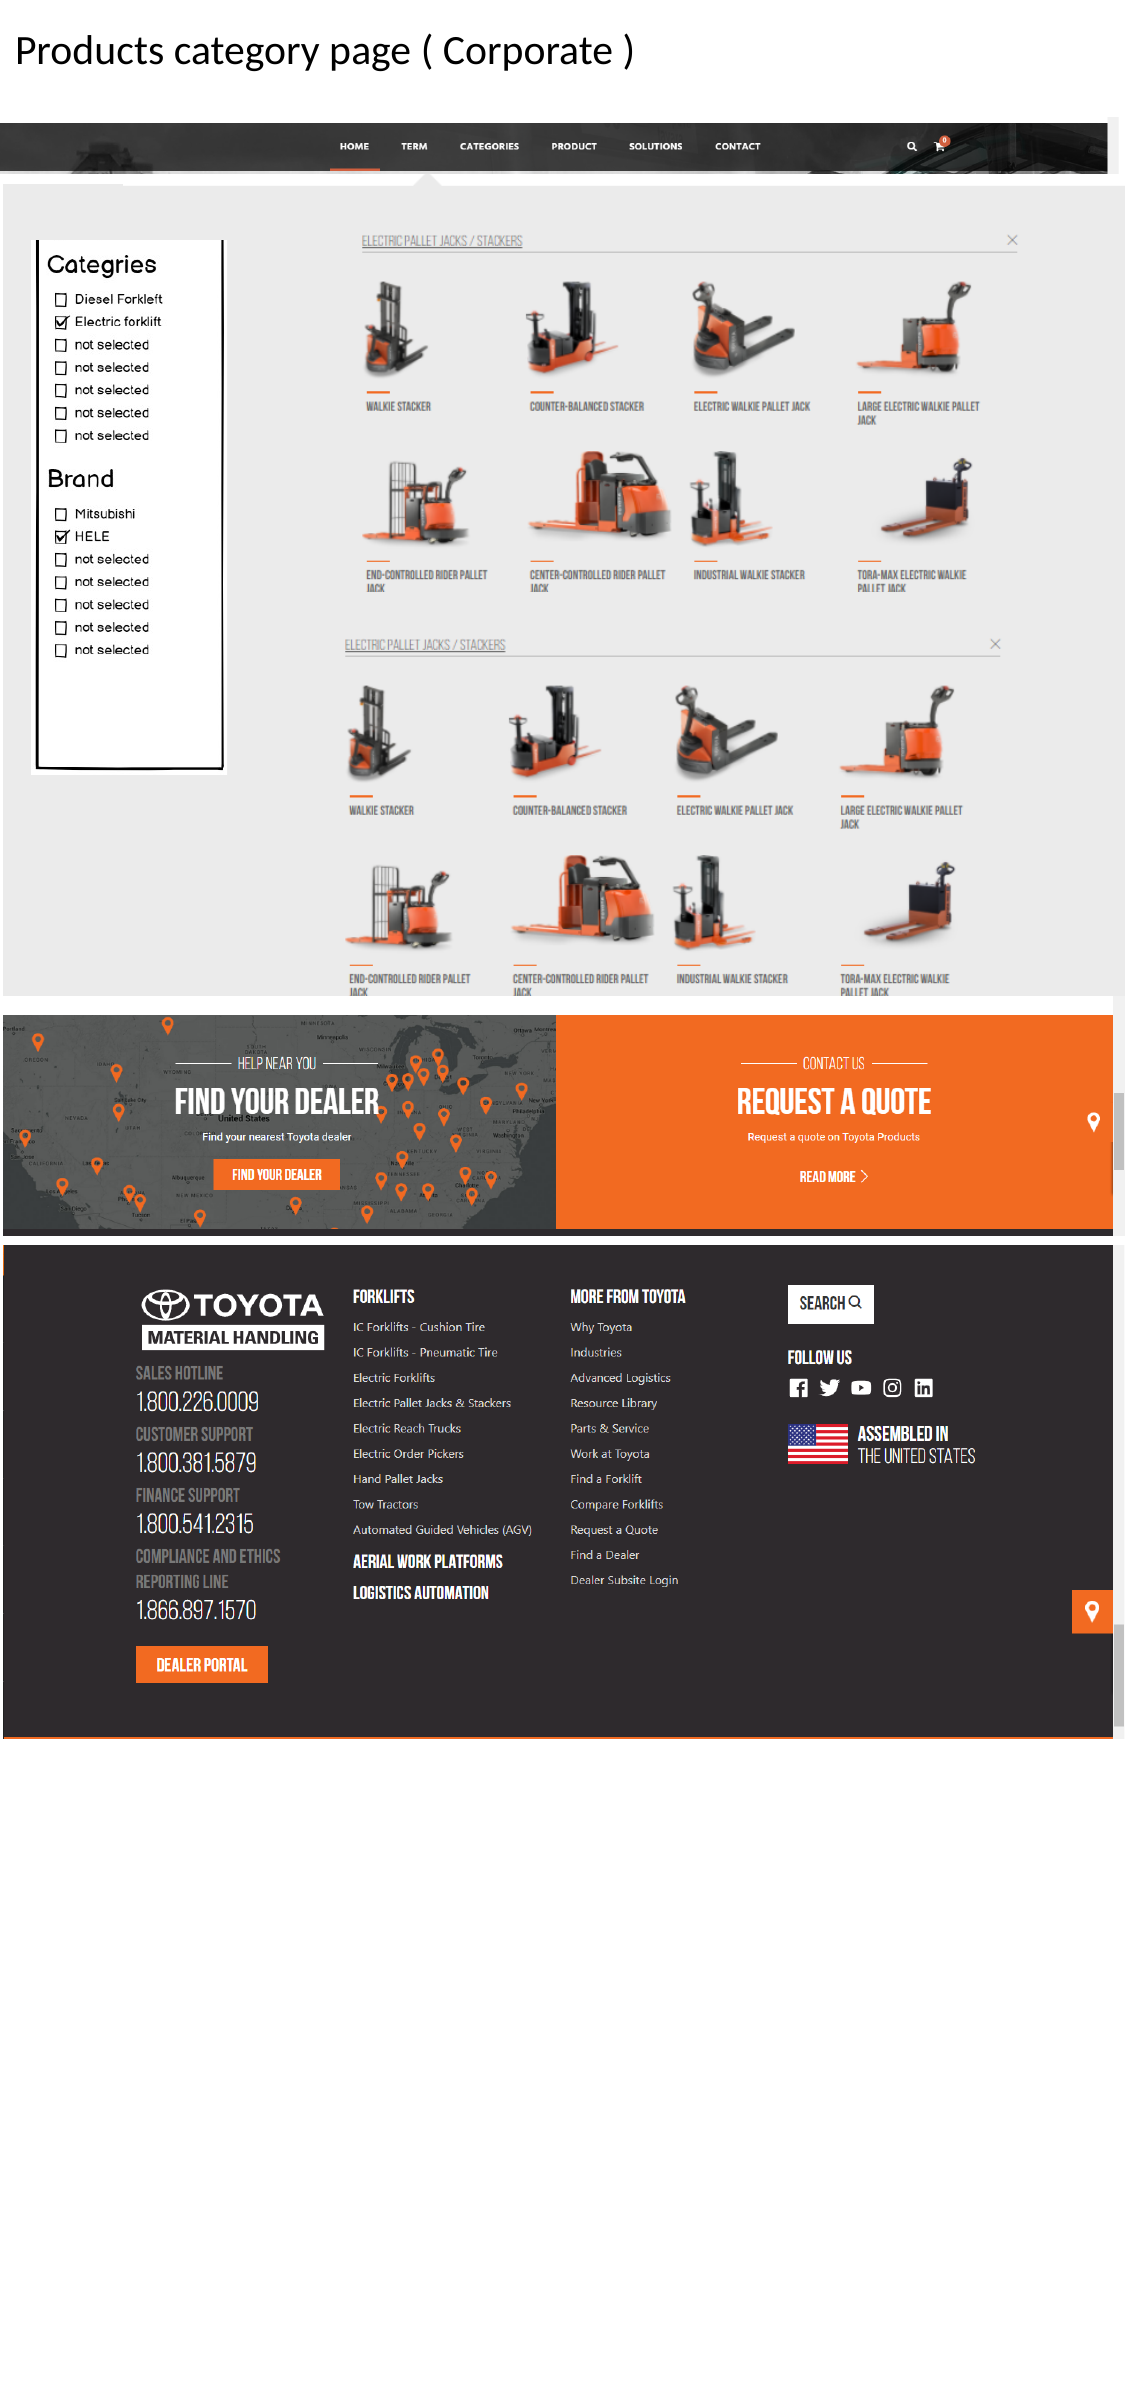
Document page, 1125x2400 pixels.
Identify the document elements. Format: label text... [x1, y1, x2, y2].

picture [3, 1245, 1125, 1739]
picture [0, 117, 1125, 1236]
subtitle Products category page ( Corporate ) [0, 20, 785, 74]
